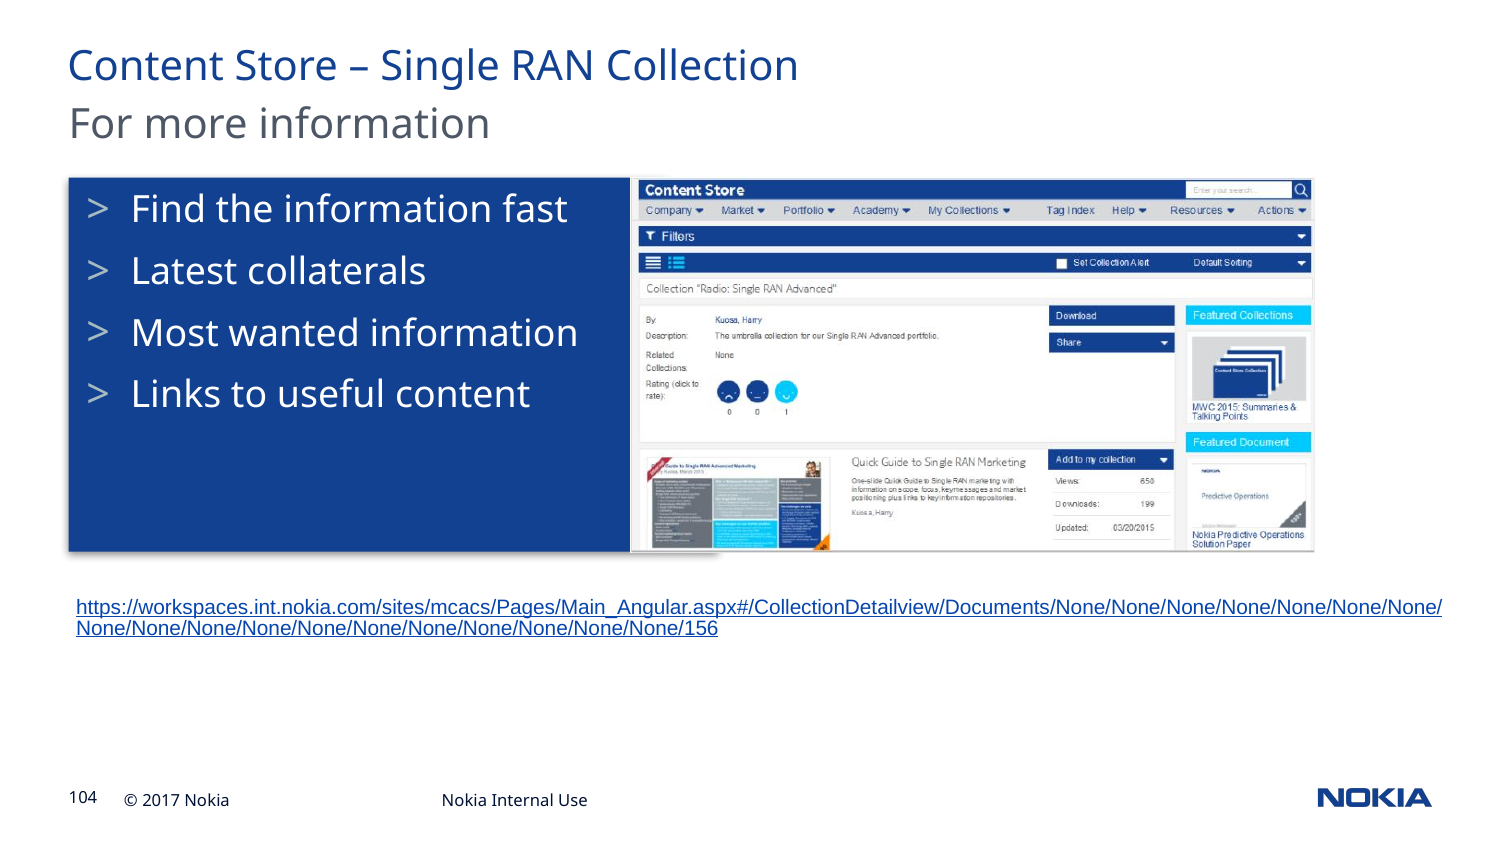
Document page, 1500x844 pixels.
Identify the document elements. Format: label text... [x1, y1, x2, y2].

footer Nokia Internal Use [441, 790, 866, 811]
picture [1292, 762, 1458, 833]
text_box https://workspaces.int.nokia.com/sites/mcacs/Pages/Main_Angular.aspx#/CollectionDetailview/Documents/None/None/None/None/None/None/None/None/None/None/None/None/None/None/None/None/None/None/156 [61, 585, 1471, 651]
text_box Find the information fast Latest collaterals Most wanted information Links to useful content [67, 176, 629, 553]
list For more information [68, 96, 1432, 148]
picture [630, 177, 1316, 553]
text_box Content Store – Single RAN Collection [67, 38, 1431, 90]
